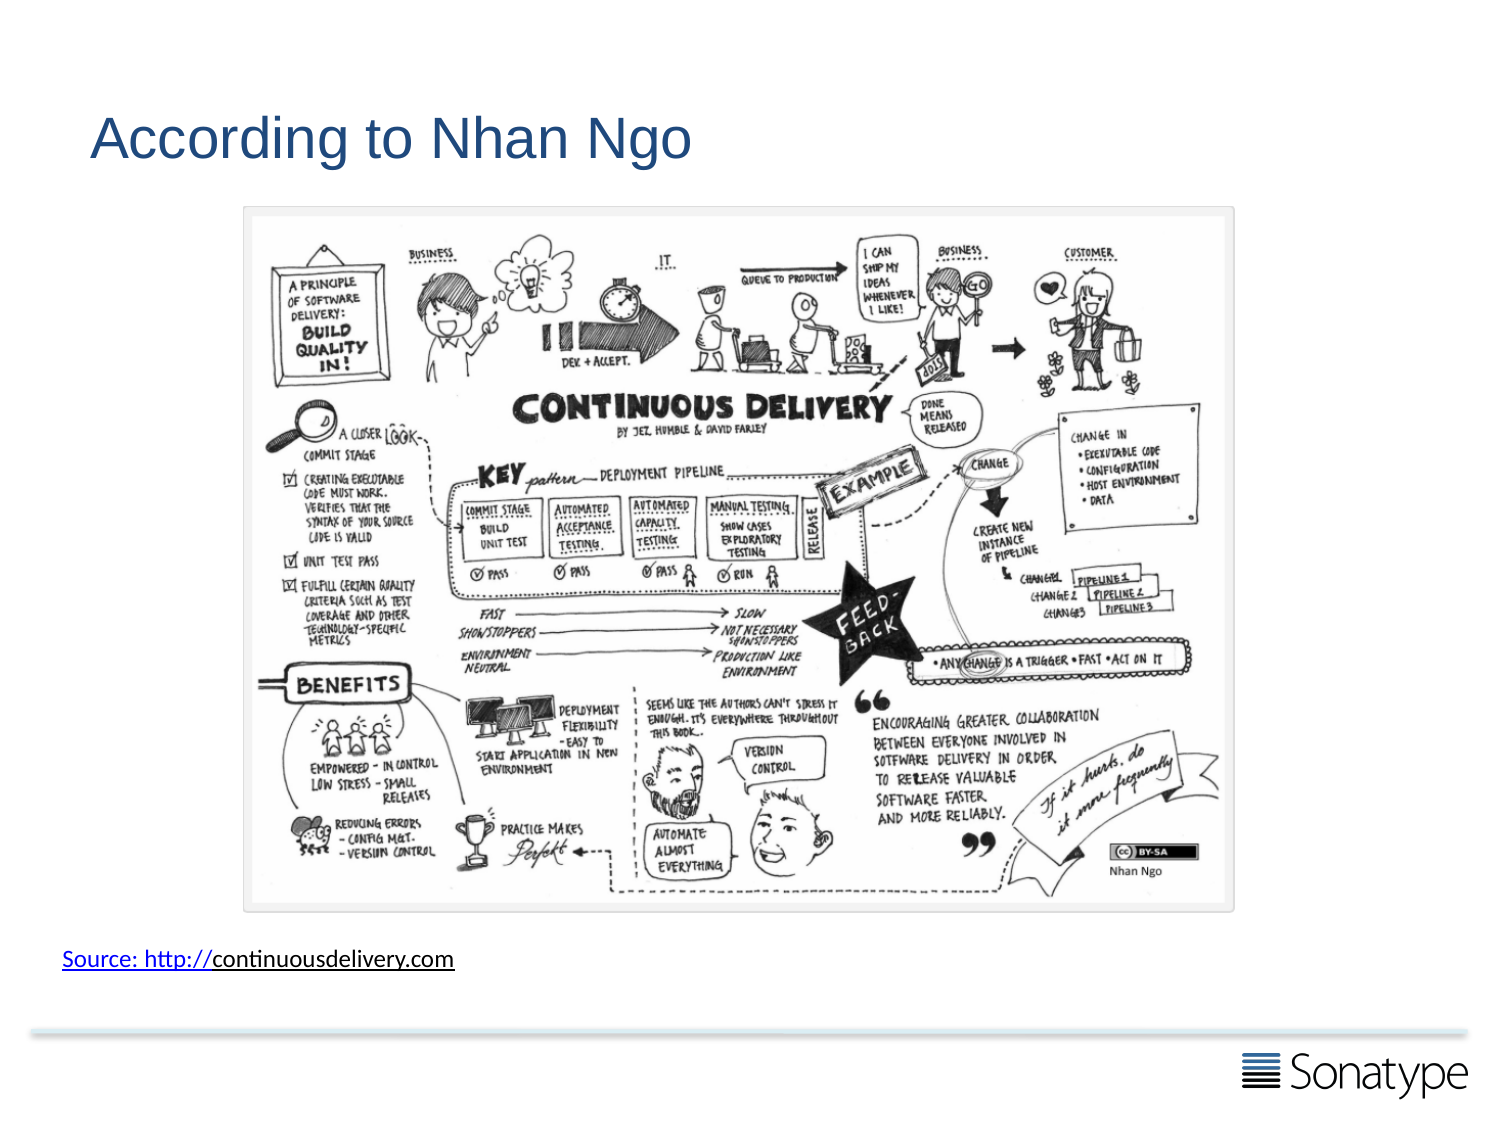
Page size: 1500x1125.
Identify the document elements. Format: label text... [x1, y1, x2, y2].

title According to Nhan Ngo [75, 45, 1425, 233]
text_box Source: http://continuousdelivery.com [62, 935, 1491, 1001]
picture [1242, 1053, 1468, 1100]
picture [243, 205, 1235, 914]
